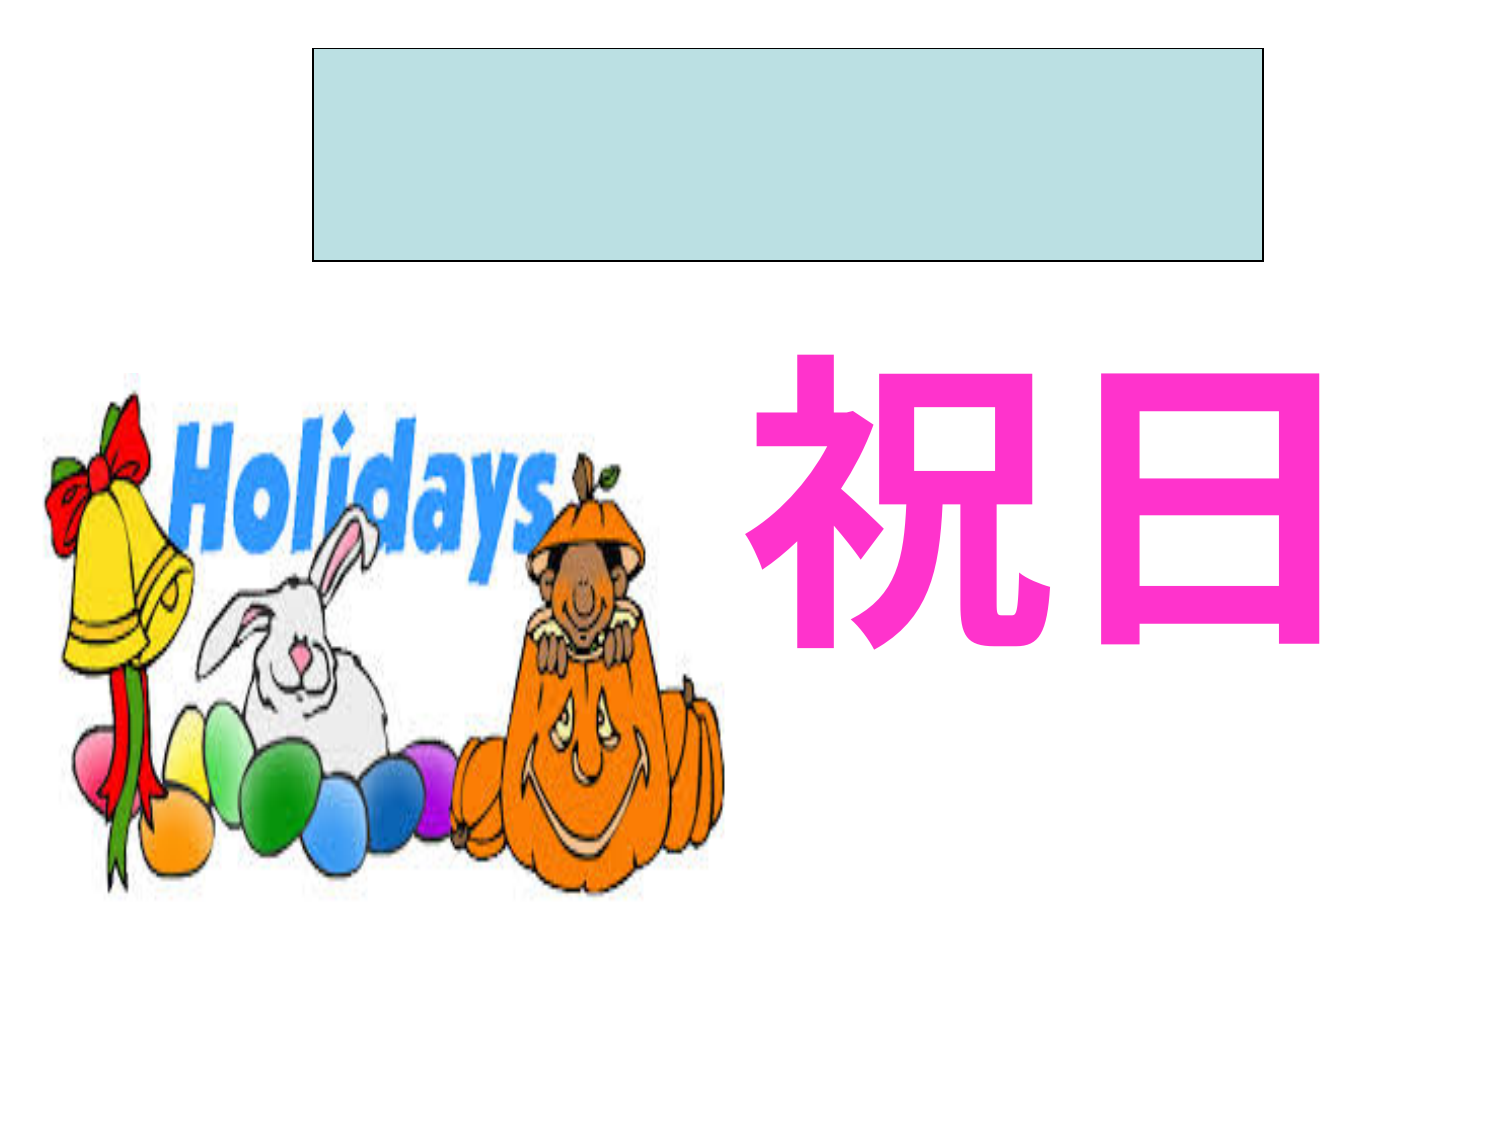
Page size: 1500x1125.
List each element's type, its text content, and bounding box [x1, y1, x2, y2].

picture [11, 373, 739, 918]
title しゅくじつ [75, 45, 1425, 233]
list 祝日 [726, 299, 1459, 1005]
text_box [312, 48, 1263, 261]
